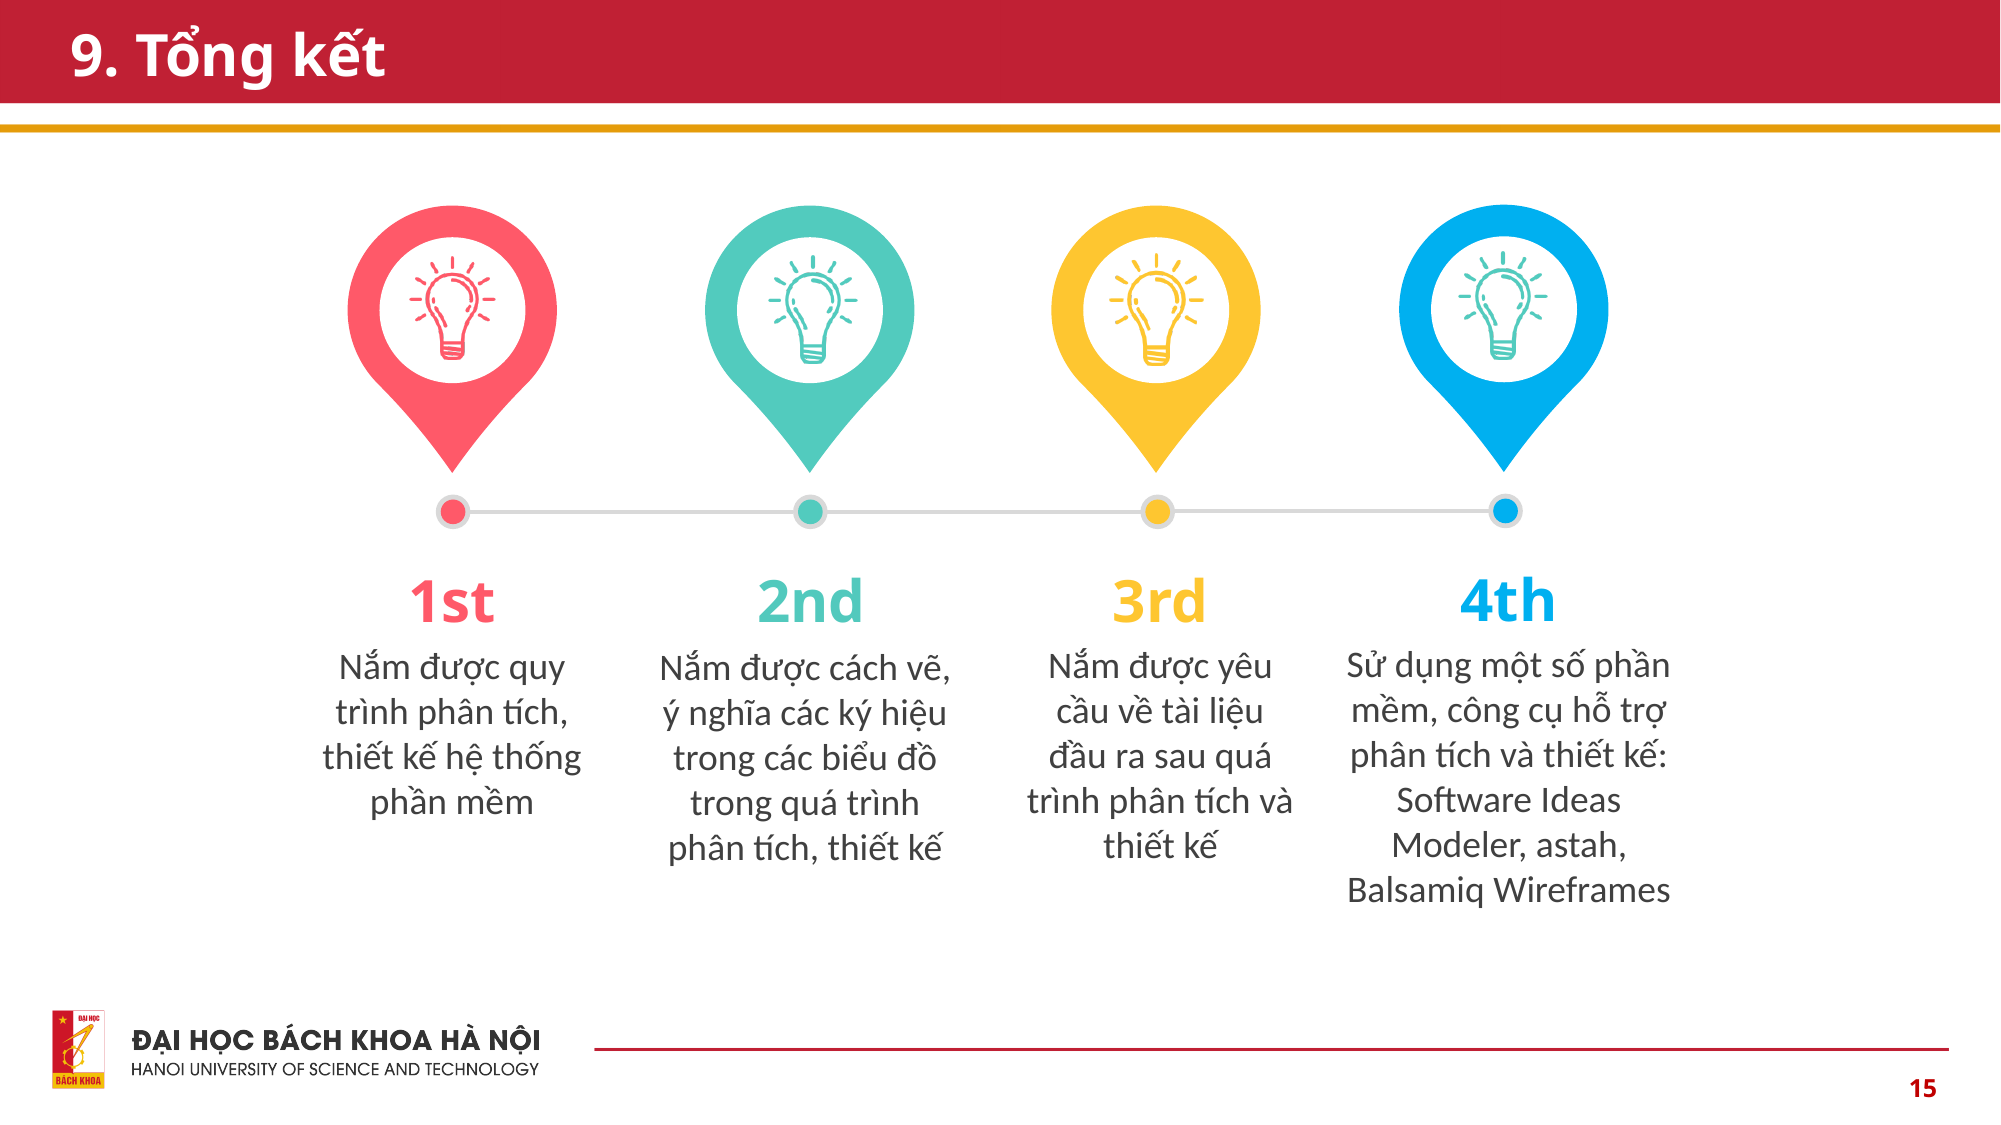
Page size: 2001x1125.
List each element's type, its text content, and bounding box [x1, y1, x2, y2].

slide_number 15 [1502, 1065, 1953, 1125]
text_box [264, 204, 1736, 921]
title 9. Tổng kết [55, 18, 1945, 90]
picture [0, 0, 2001, 1125]
